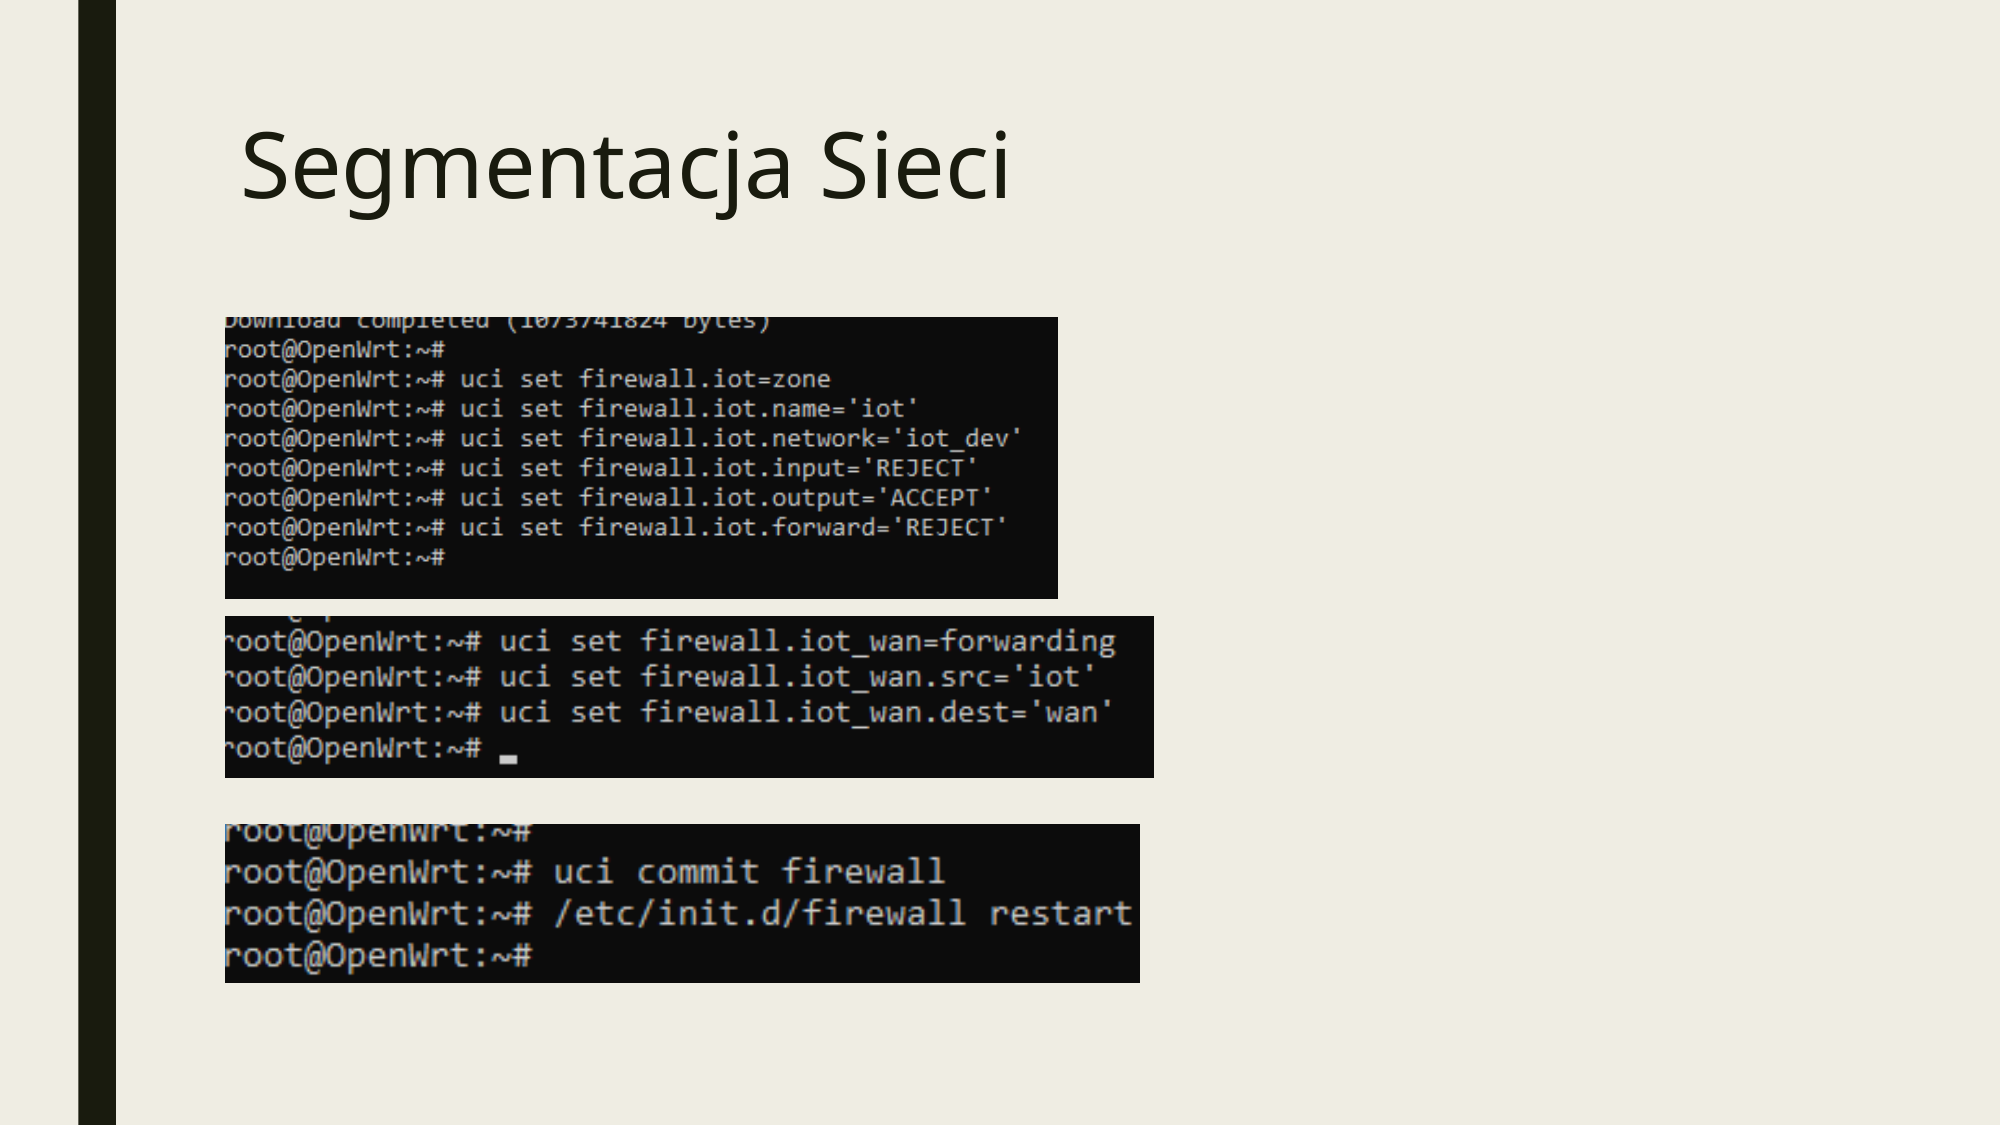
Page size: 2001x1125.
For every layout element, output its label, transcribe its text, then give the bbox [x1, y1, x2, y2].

picture [224, 824, 1140, 983]
picture [224, 317, 1058, 599]
title Segmentacja Sieci [225, 112, 1800, 357]
picture [224, 616, 1154, 778]
